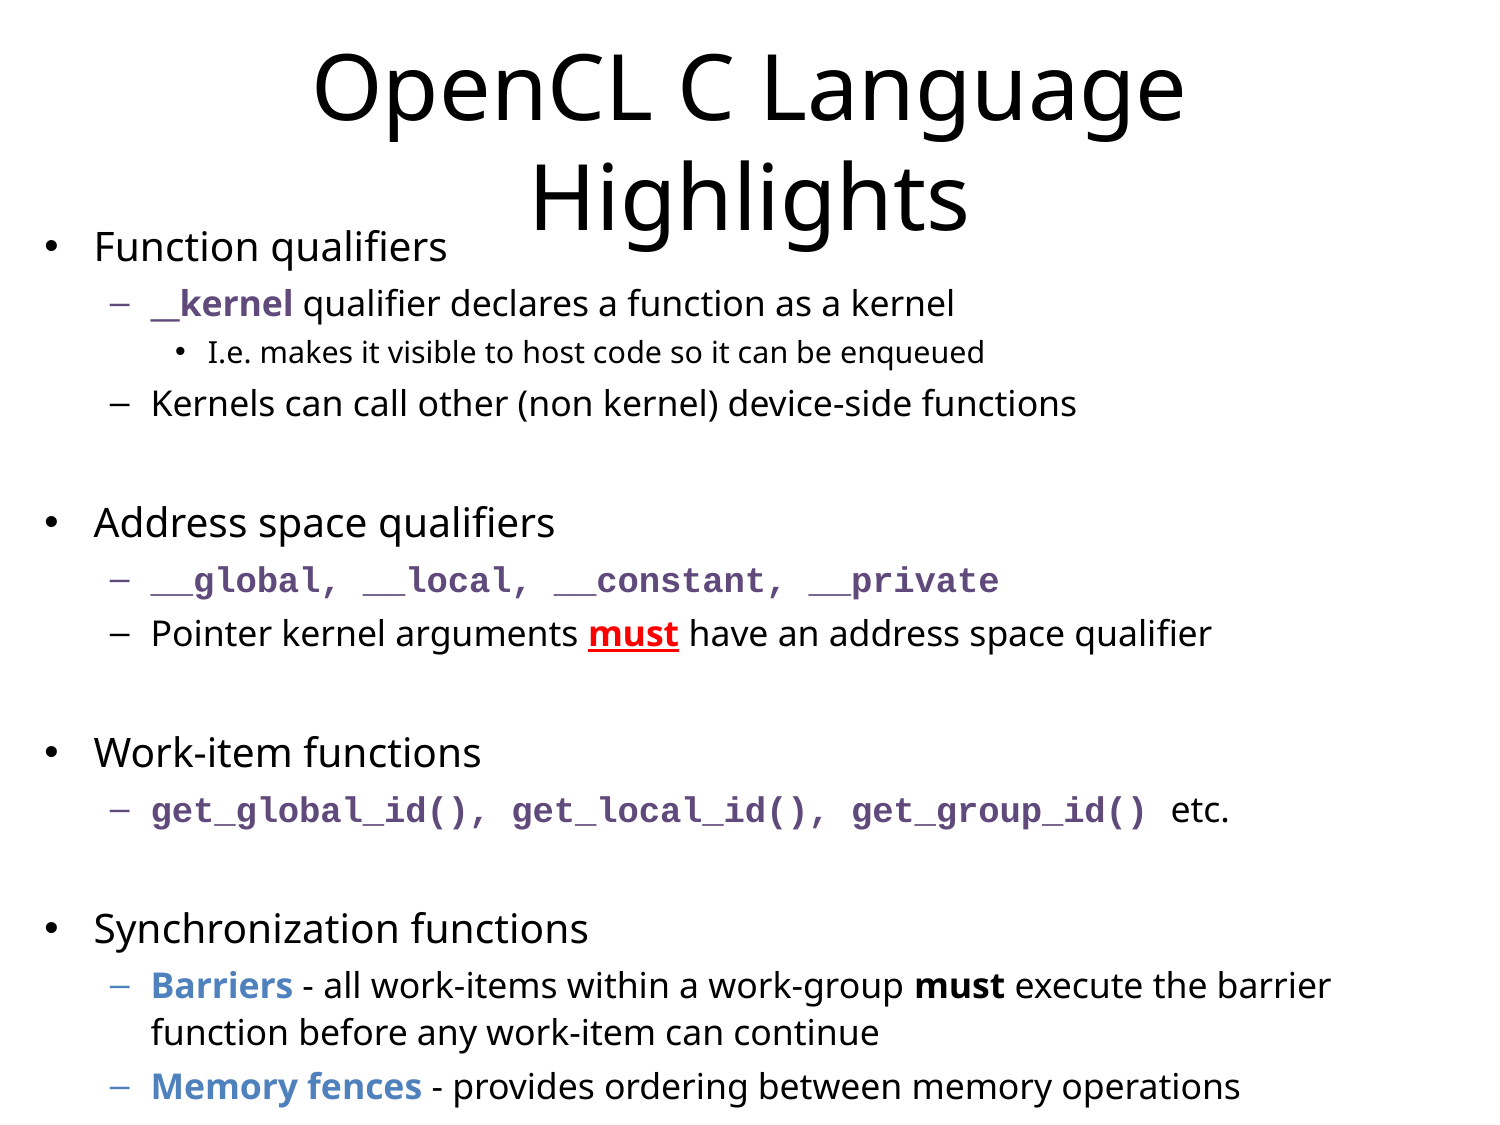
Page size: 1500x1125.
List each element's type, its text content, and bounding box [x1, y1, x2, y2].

title OpenCL C Language Highlights [75, 45, 1425, 208]
list Function qualifiers __kernel qualifier declares a function as a kernel I.e. makes it visible to host code so it can be enqueued Kernels can call other (non kernel) device-side functions Address space qualifiers __global, __local, __constant, __private Pointer kernel arguments must have an address space qualifier Work-item functions get_global_id(), get_local_id(), get_group_id() etc. Synchronization functions Barriers - all work-items within a work-group must execute the barrier function before any work-item can continue Memory fences - provides ordering between memory operations [29, 208, 1483, 1125]
